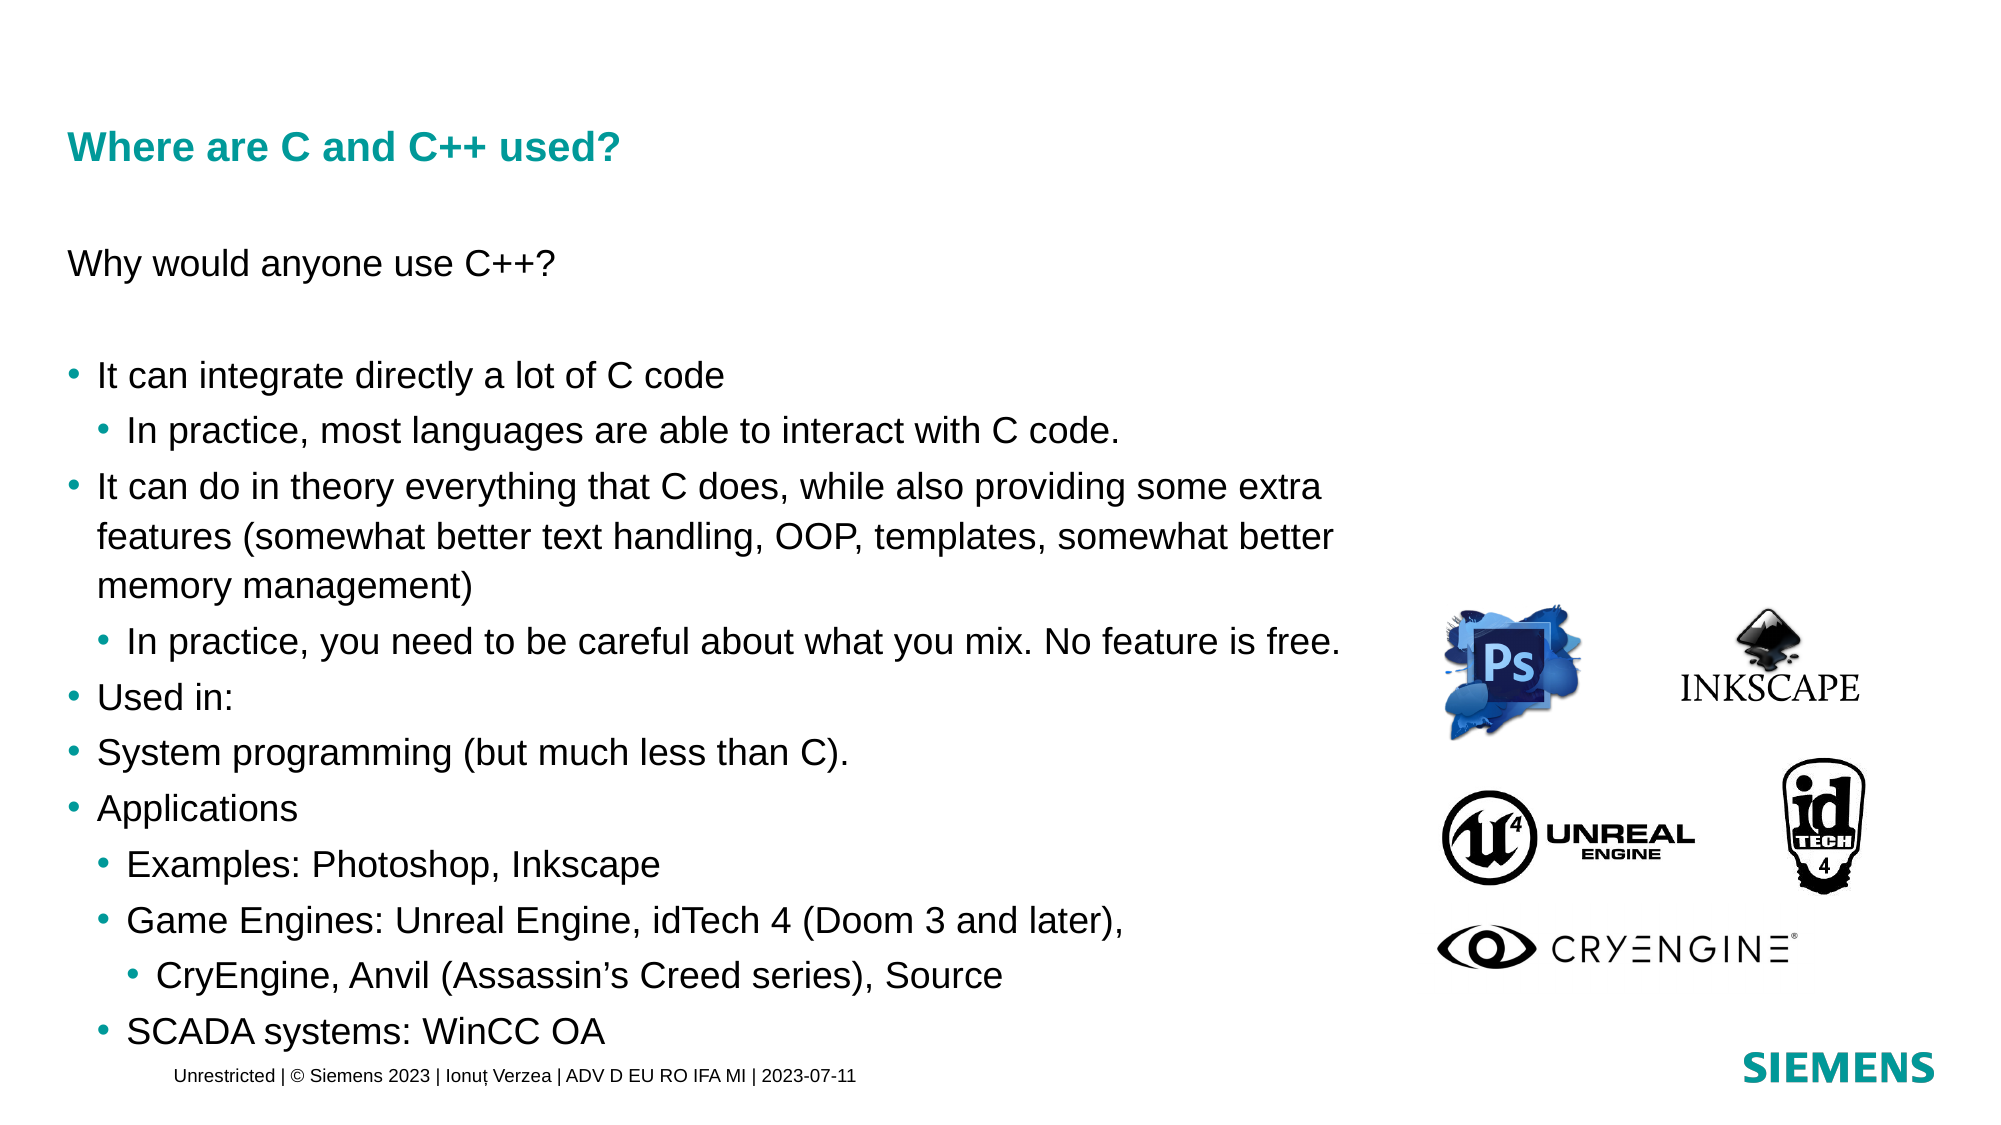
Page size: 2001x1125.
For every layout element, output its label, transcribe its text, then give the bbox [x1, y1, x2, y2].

title Where are C and C++ used? [67, 78, 1686, 173]
picture [1368, 741, 1909, 994]
picture [1744, 1052, 1934, 1083]
picture [1663, 603, 1875, 709]
list Why would anyone use C++? It can integrate directly a lot of C code In practice, most languages are able to interact with C code. It can do in theory everything that C does, while also providing some extra features (somewhat better text handling, OOP, templates, somewhat better memory management) In practice, you need to be careful about what you mix. No feature is free. Used in: System programming (but much less than C). Applications Examples: Photoshop, Inkscape Game Engines: Unreal Engine, idTech 4 (Doom 3 and later), CryEngine, Anvil (Assassin’s Creed series), Source SCADA systems: WinCC OA [67, 234, 1414, 1015]
footer Unrestricted | © Siemens 2023 | Ionuț Verzea | ADV D EU RO IFA MI | 2023-07-11 [173, 1035, 1686, 1125]
picture [1443, 603, 1583, 742]
